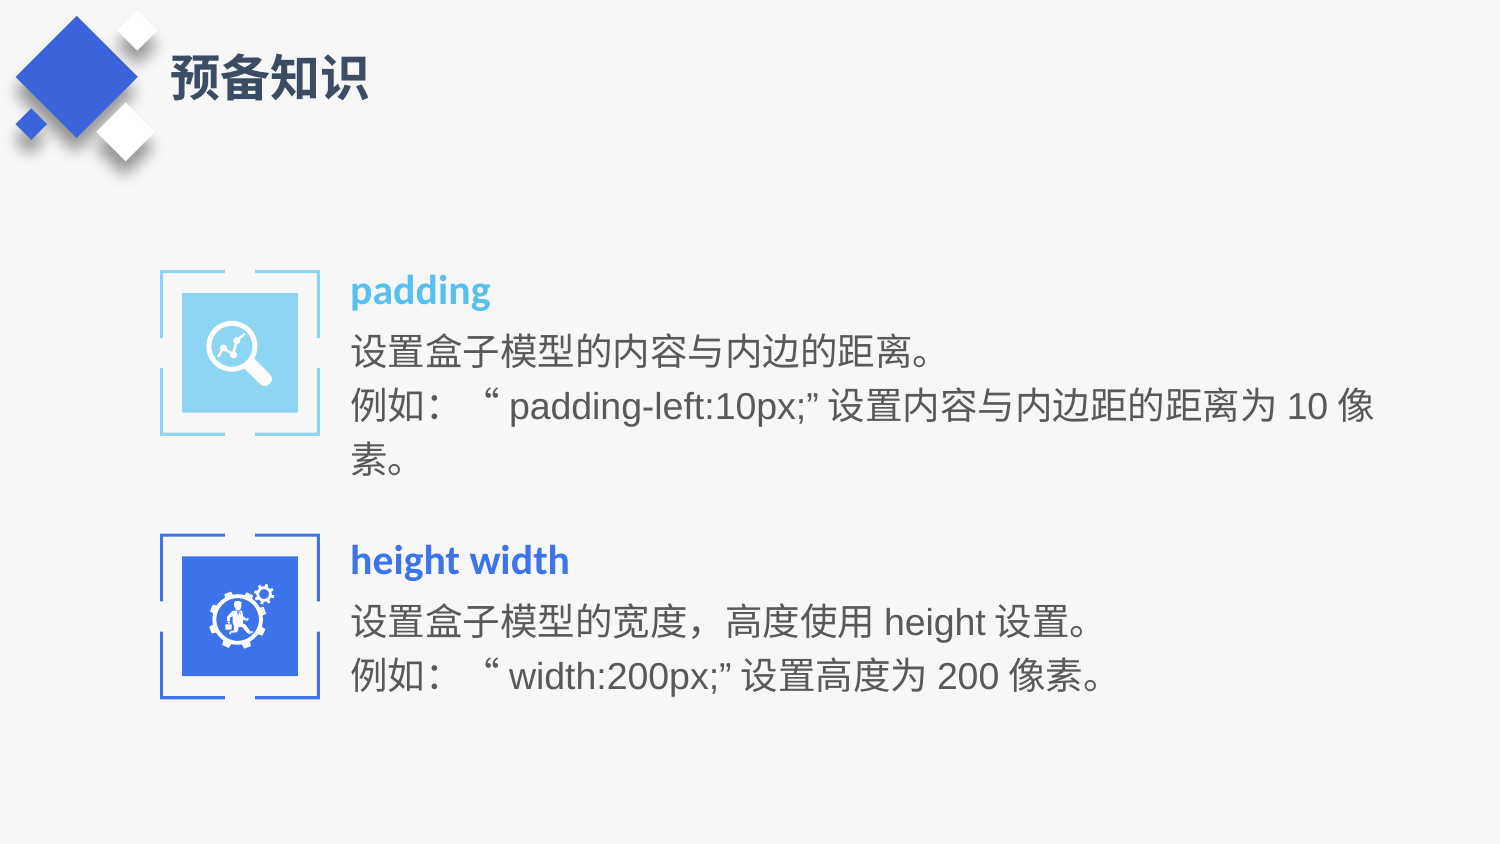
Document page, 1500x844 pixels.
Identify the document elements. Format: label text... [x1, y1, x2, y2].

text_box [206, 320, 272, 386]
text_box [254, 269, 321, 339]
text_box [115, 8, 159, 53]
text_box [254, 367, 321, 437]
text_box [13, 106, 49, 142]
text_box [159, 533, 226, 602]
text_box [254, 533, 321, 602]
text_box [209, 584, 275, 649]
text_box 预备知识 [155, 39, 386, 114]
text_box 设置盒子模型的宽度，高度使用height设置。 例如：“width:200px;”设置高度为200像素。 [350, 589, 1385, 794]
text_box padding [350, 232, 1189, 314]
text_box 设置盒子模型的内容与内边的距离。 例如：“padding-left:10px;”设置内容与内边距的距离为10像素。 [350, 319, 1385, 524]
text_box [159, 269, 226, 339]
text_box [181, 292, 299, 414]
text_box [254, 631, 321, 700]
text_box [181, 555, 299, 677]
text_box [94, 101, 157, 163]
text_box [159, 367, 226, 437]
text_box height width [350, 502, 1189, 583]
text_box [14, 14, 140, 140]
text_box [159, 631, 226, 700]
